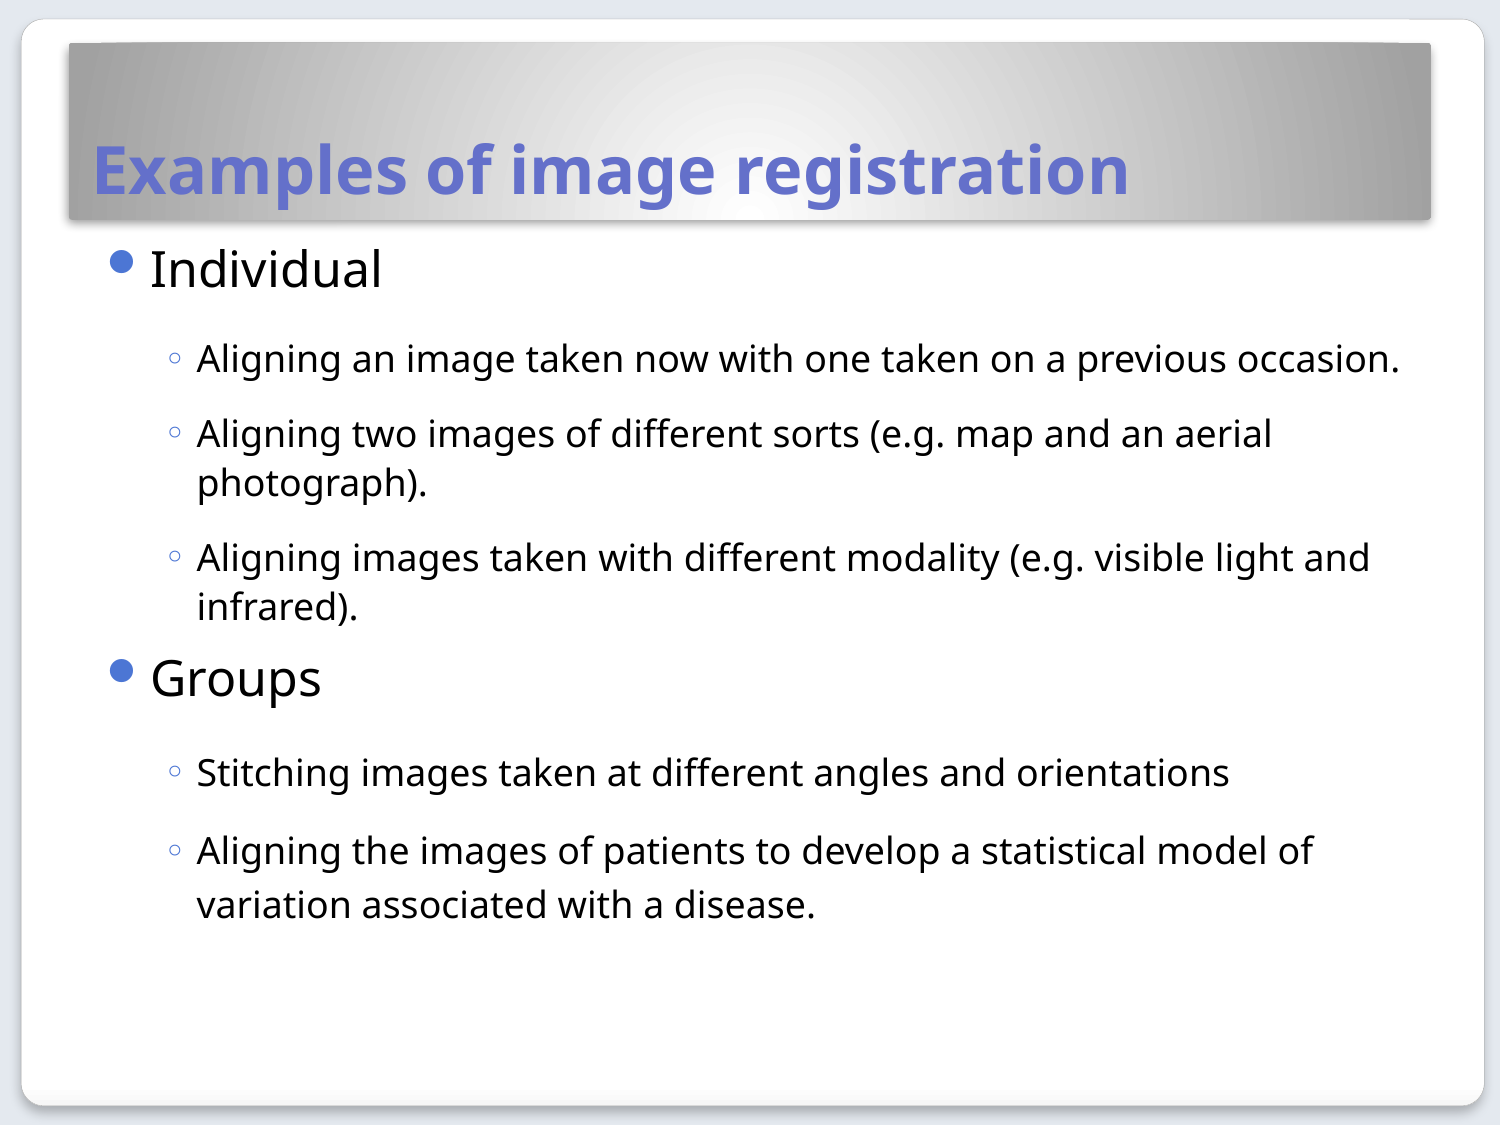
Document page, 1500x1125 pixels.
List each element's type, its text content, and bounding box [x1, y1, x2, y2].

title Examples of image registration [76, 42, 1420, 216]
list Individual Aligning an image taken now with one taken on a previous occasion. Aligning two images of different sorts (e.g. map and an aerial photograph). Aligning images taken with different modality (e.g. visible light and infrared). Groups Stitching images taken at different angles and orientations Aligning the images of patients to develop a statistical model of variation associated with a disease. [76, 234, 1427, 1102]
